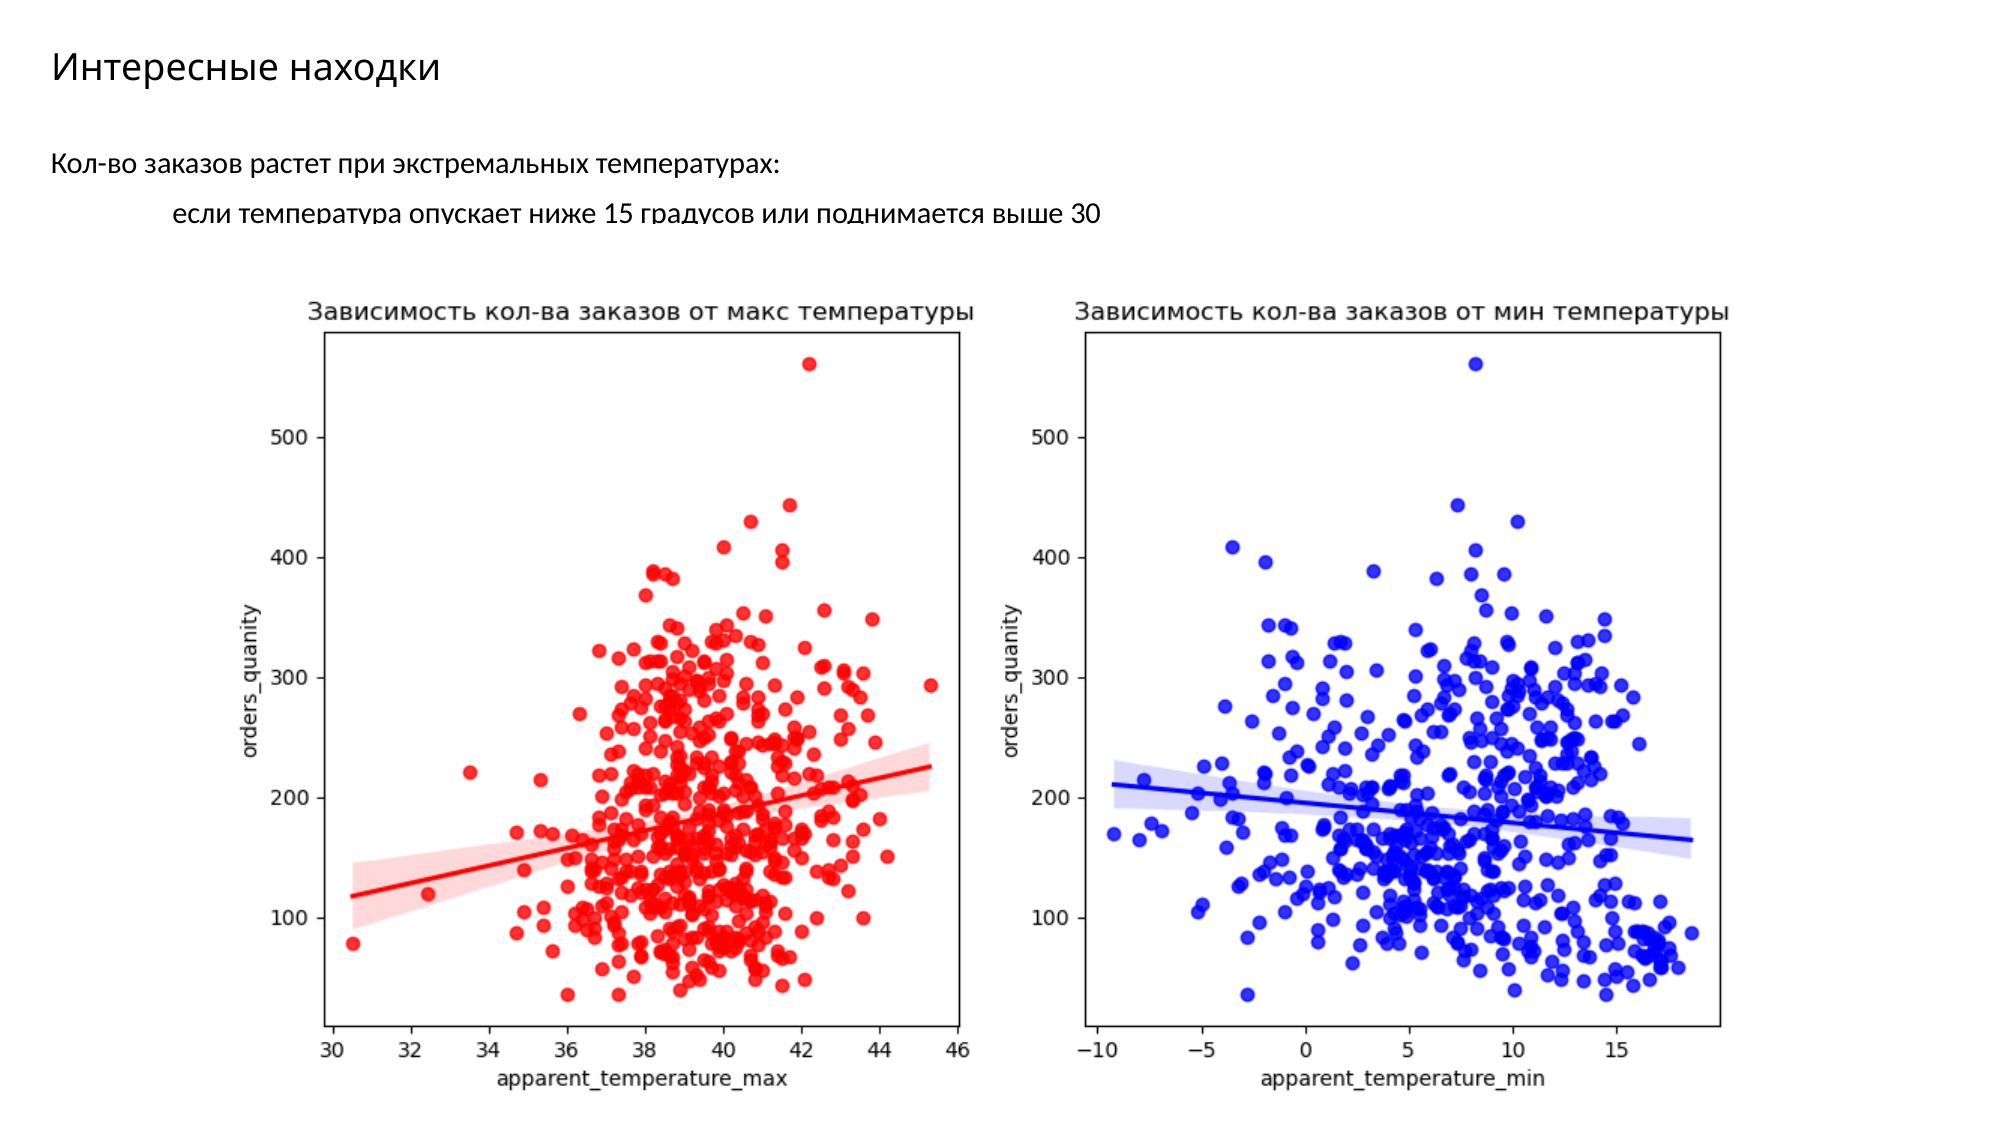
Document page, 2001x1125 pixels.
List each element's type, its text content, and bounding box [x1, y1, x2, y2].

title Интересные находки [35, 29, 638, 109]
text_box Кол-во заказов растет при экстремальных температурах: если температура опускает ниже 15 градусов или поднимается выше 30 [35, 140, 1954, 239]
picture [99, 224, 1900, 1125]
